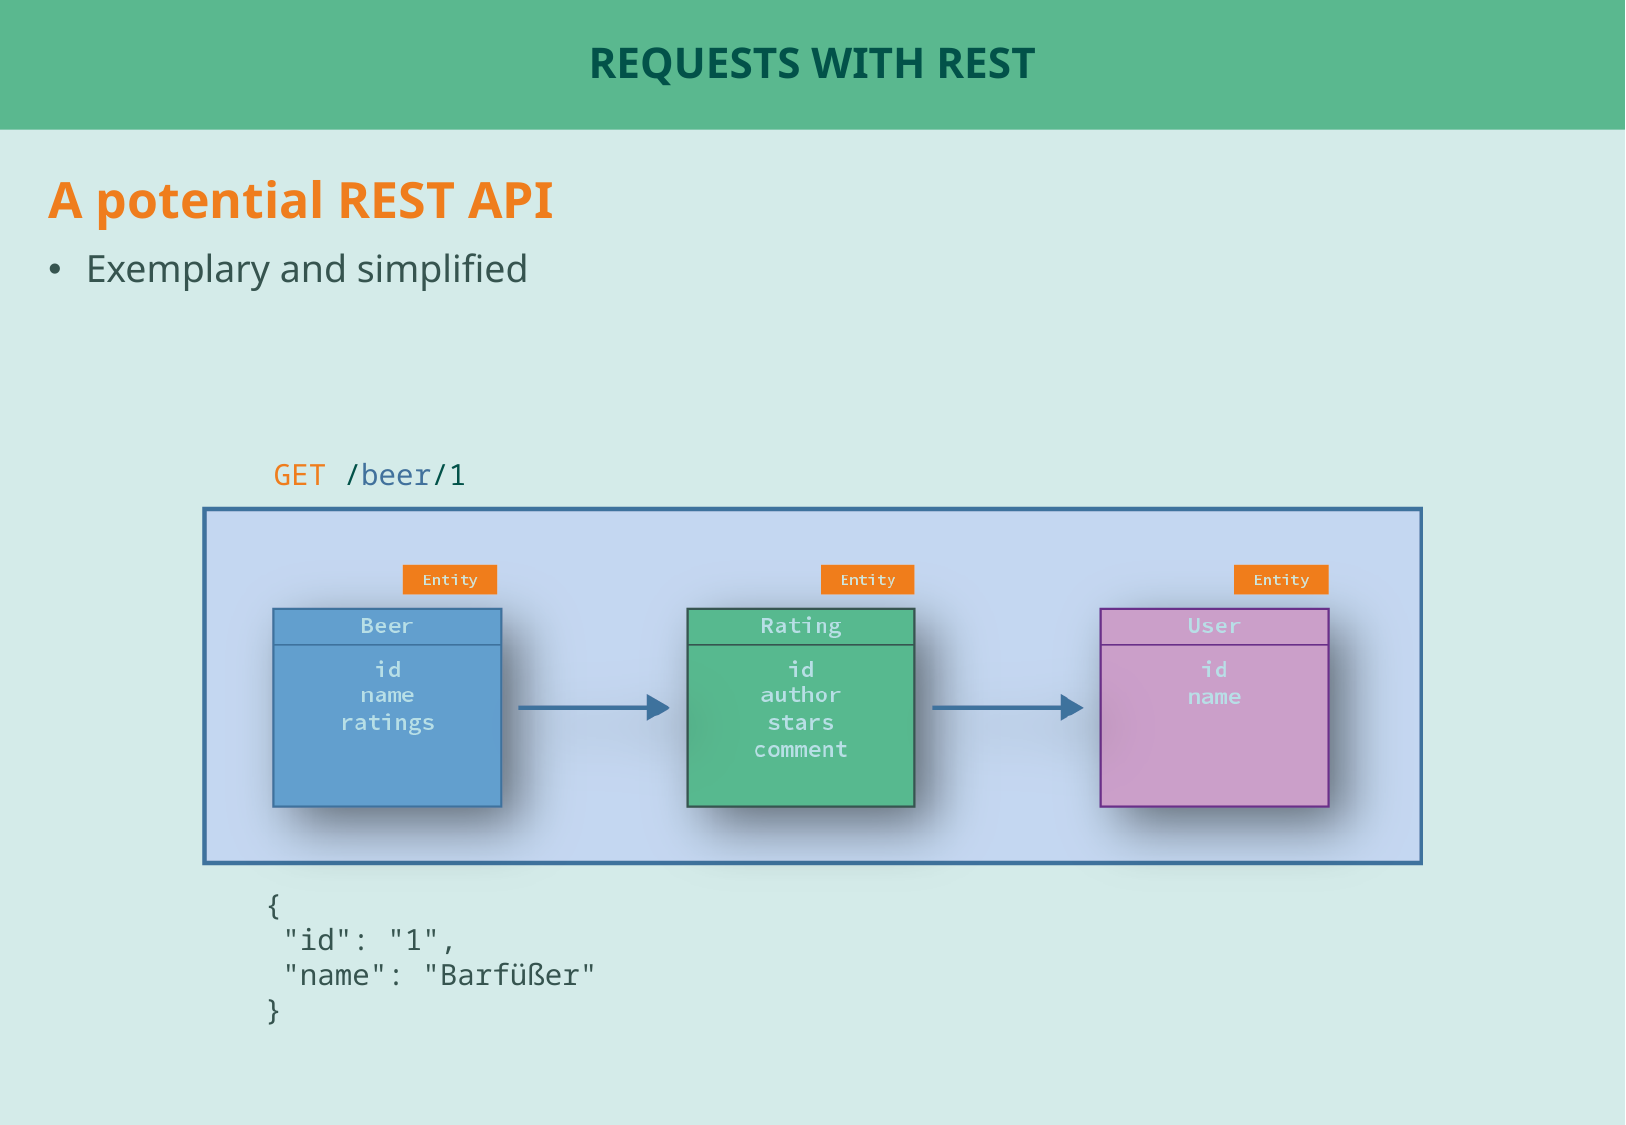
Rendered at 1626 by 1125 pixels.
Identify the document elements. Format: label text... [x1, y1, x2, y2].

picture [202, 506, 1423, 902]
text_box GET /beer/1 [258, 449, 539, 499]
title Requests with REST [0, 0, 1625, 130]
text_box { "id": "1", "name": "Barfüßer" } [249, 902, 733, 1034]
list A potential REST API Exemplary and simplified [33, 168, 1592, 1043]
